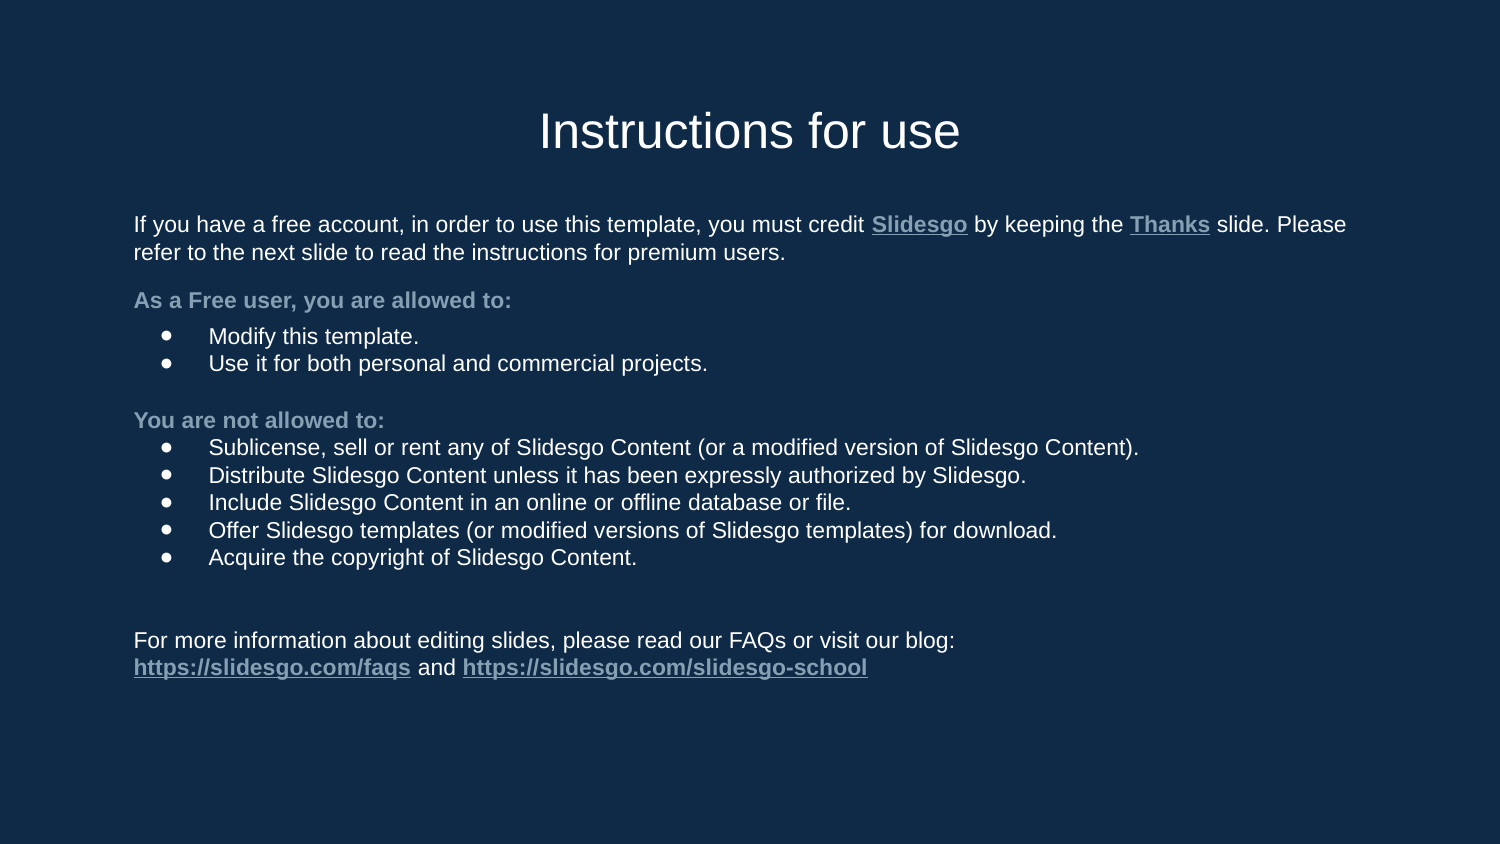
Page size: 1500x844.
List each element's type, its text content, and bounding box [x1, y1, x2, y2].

text_box If you have a free account, in order to use this template, you must credit Slidesgo by keeping the Thanks slide. Please refer to the next slide to read the instructions for premium users. As a Free user, you are allowed to: Modify this template. Use it for both personal and commercial projects. You are not allowed to: Sublicense, sell or rent any of Slidesgo Content (or a modified version of Slidesgo Content). Distribute Slidesgo Content unless it has been expressly authorized by Slidesgo. Include Slidesgo Content in an online or offline database or file. Offer Slidesgo templates (or modified versions of Slidesgo templates) for download. Acquire the copyright of Slidesgo Content. For more information about editing slides, please read our FAQs or visit our blog: https://slidesgo.com/faqs and https://slidesgo.com/slidesgo-school [118, 194, 1382, 760]
title Instructions for use [118, 83, 1382, 163]
